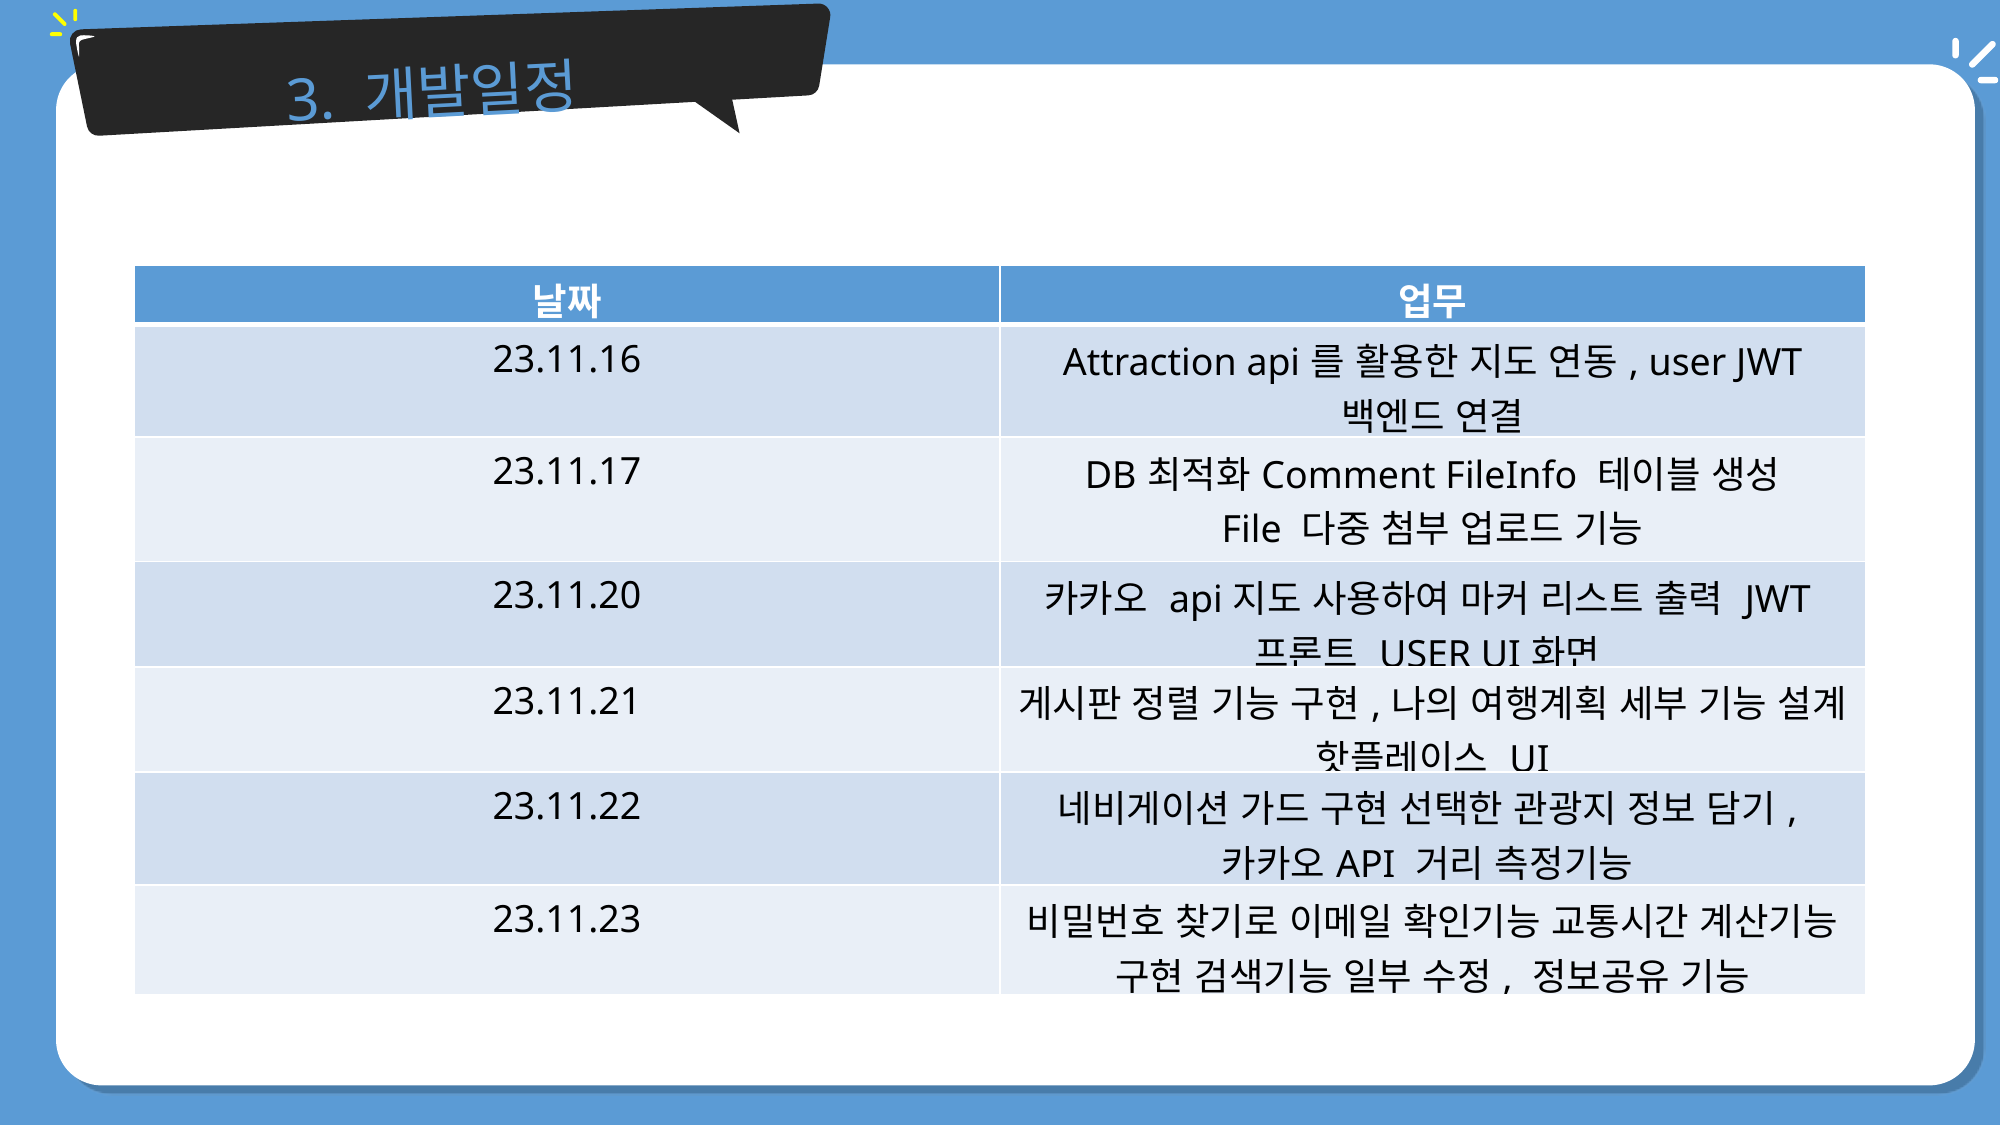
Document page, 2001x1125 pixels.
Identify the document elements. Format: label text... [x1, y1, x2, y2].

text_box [49, 8, 2000, 1086]
text_box 3. 개발일정 [529, 0, 796, 8]
